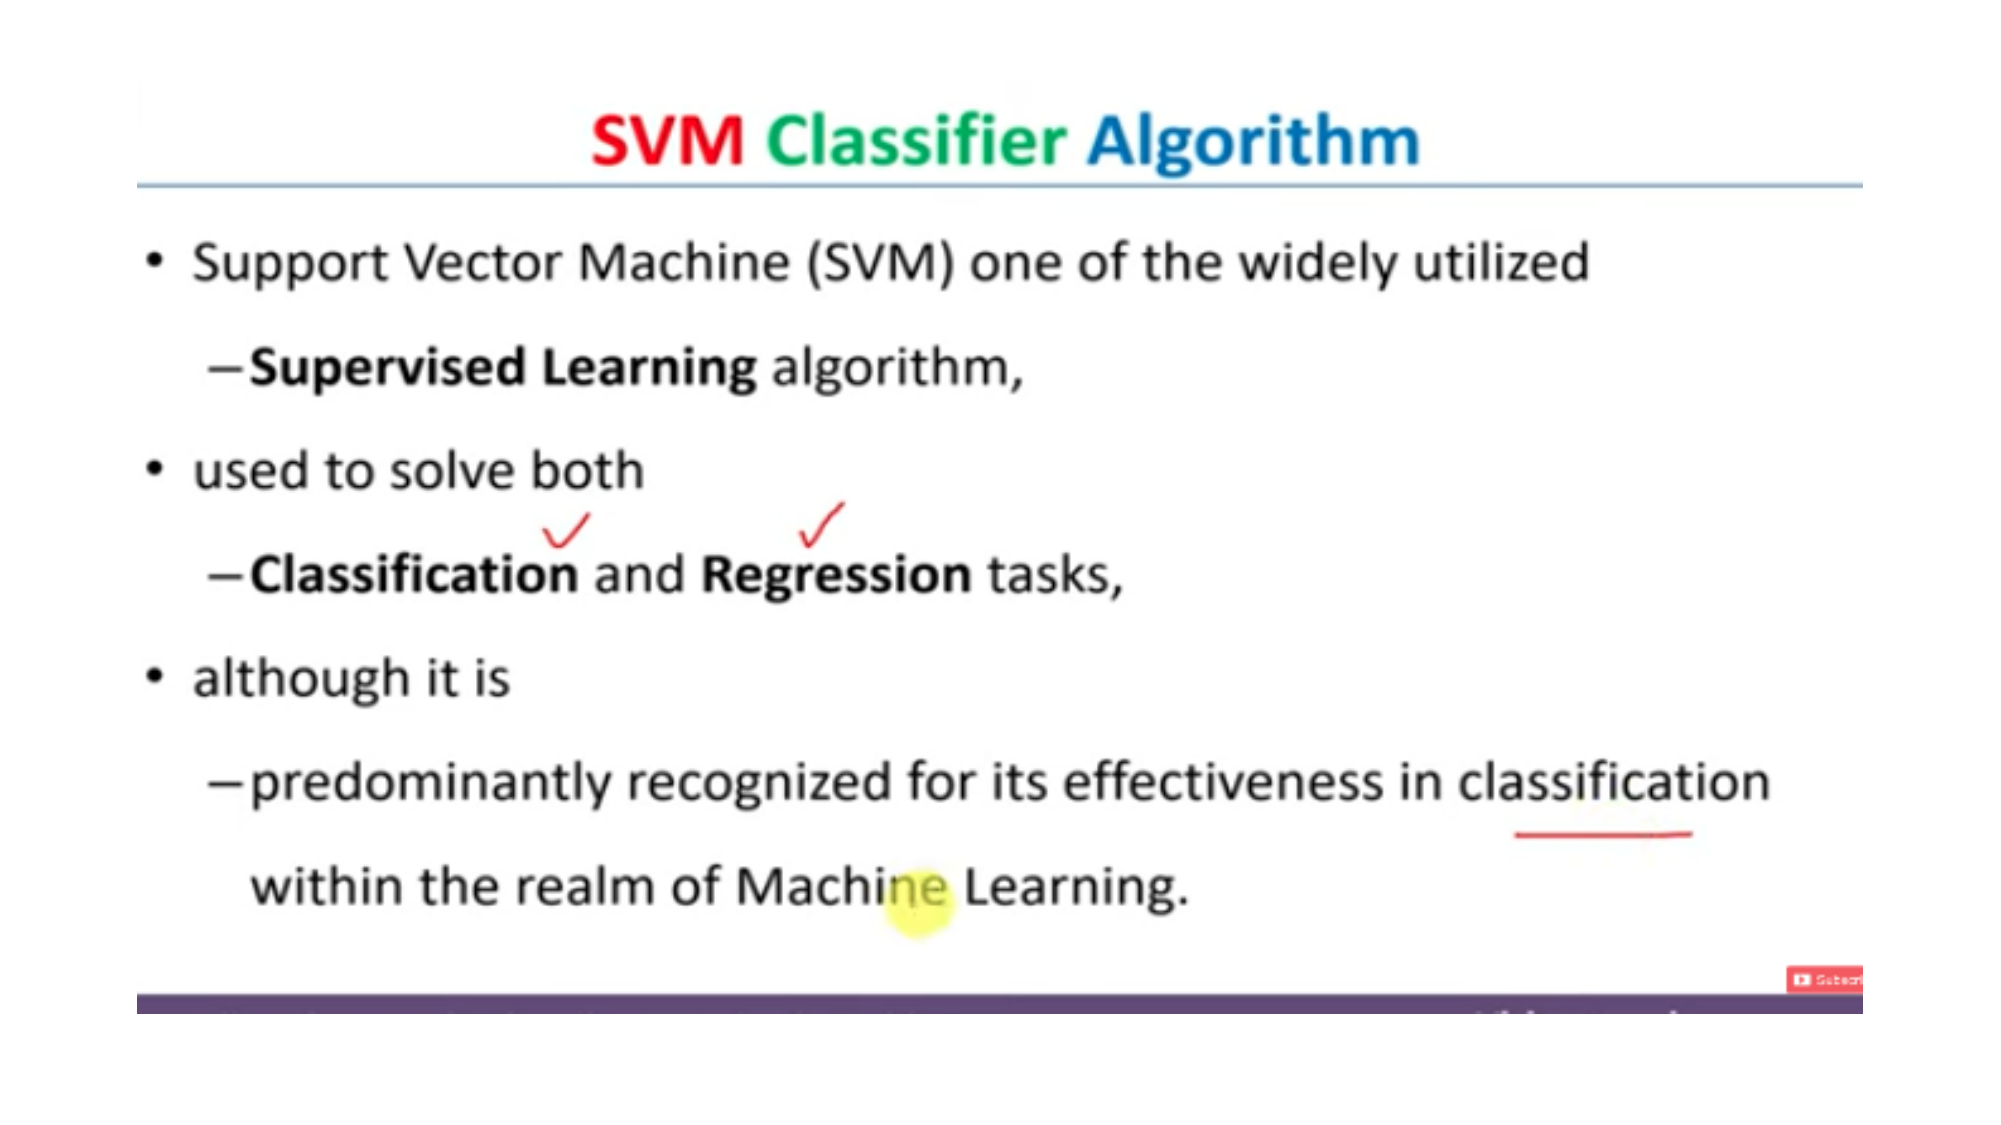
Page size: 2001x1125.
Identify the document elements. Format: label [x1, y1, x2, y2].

list [137, 59, 1863, 1014]
